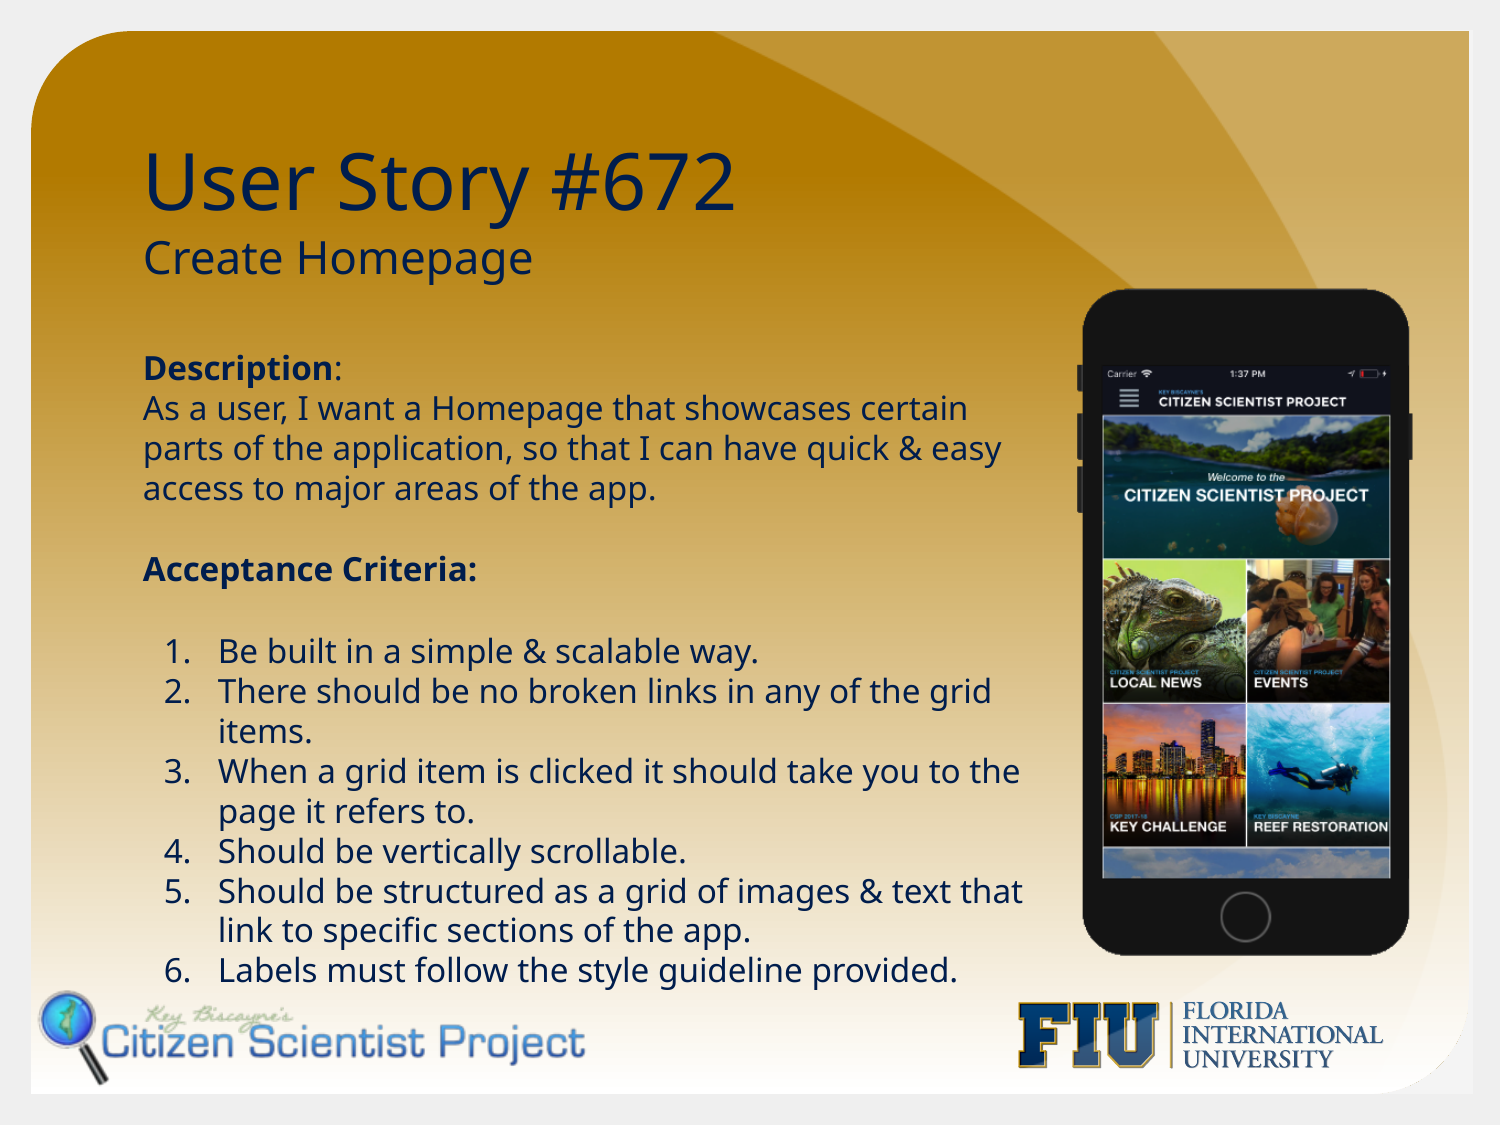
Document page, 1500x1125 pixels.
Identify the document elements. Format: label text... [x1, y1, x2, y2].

title User Story #672 [127, 111, 1372, 205]
title Create Homepage [127, 205, 1372, 291]
list Description: As a user, I want a Homepage that showcases certain parts of the application, so that I can have quick & easy access to major areas of the app. Acceptance Criteria: Be built in a simple & scalable way. There should be no broken links in any of the grid items. When a grid item is clicked it should take you to the page it refers to. Should be vertically scrollable. Should be structured as a grid of images & text that link to specific sections of the app. Labels must follow the style guideline provided. [127, 319, 1065, 1025]
picture [24, 30, 1473, 1094]
